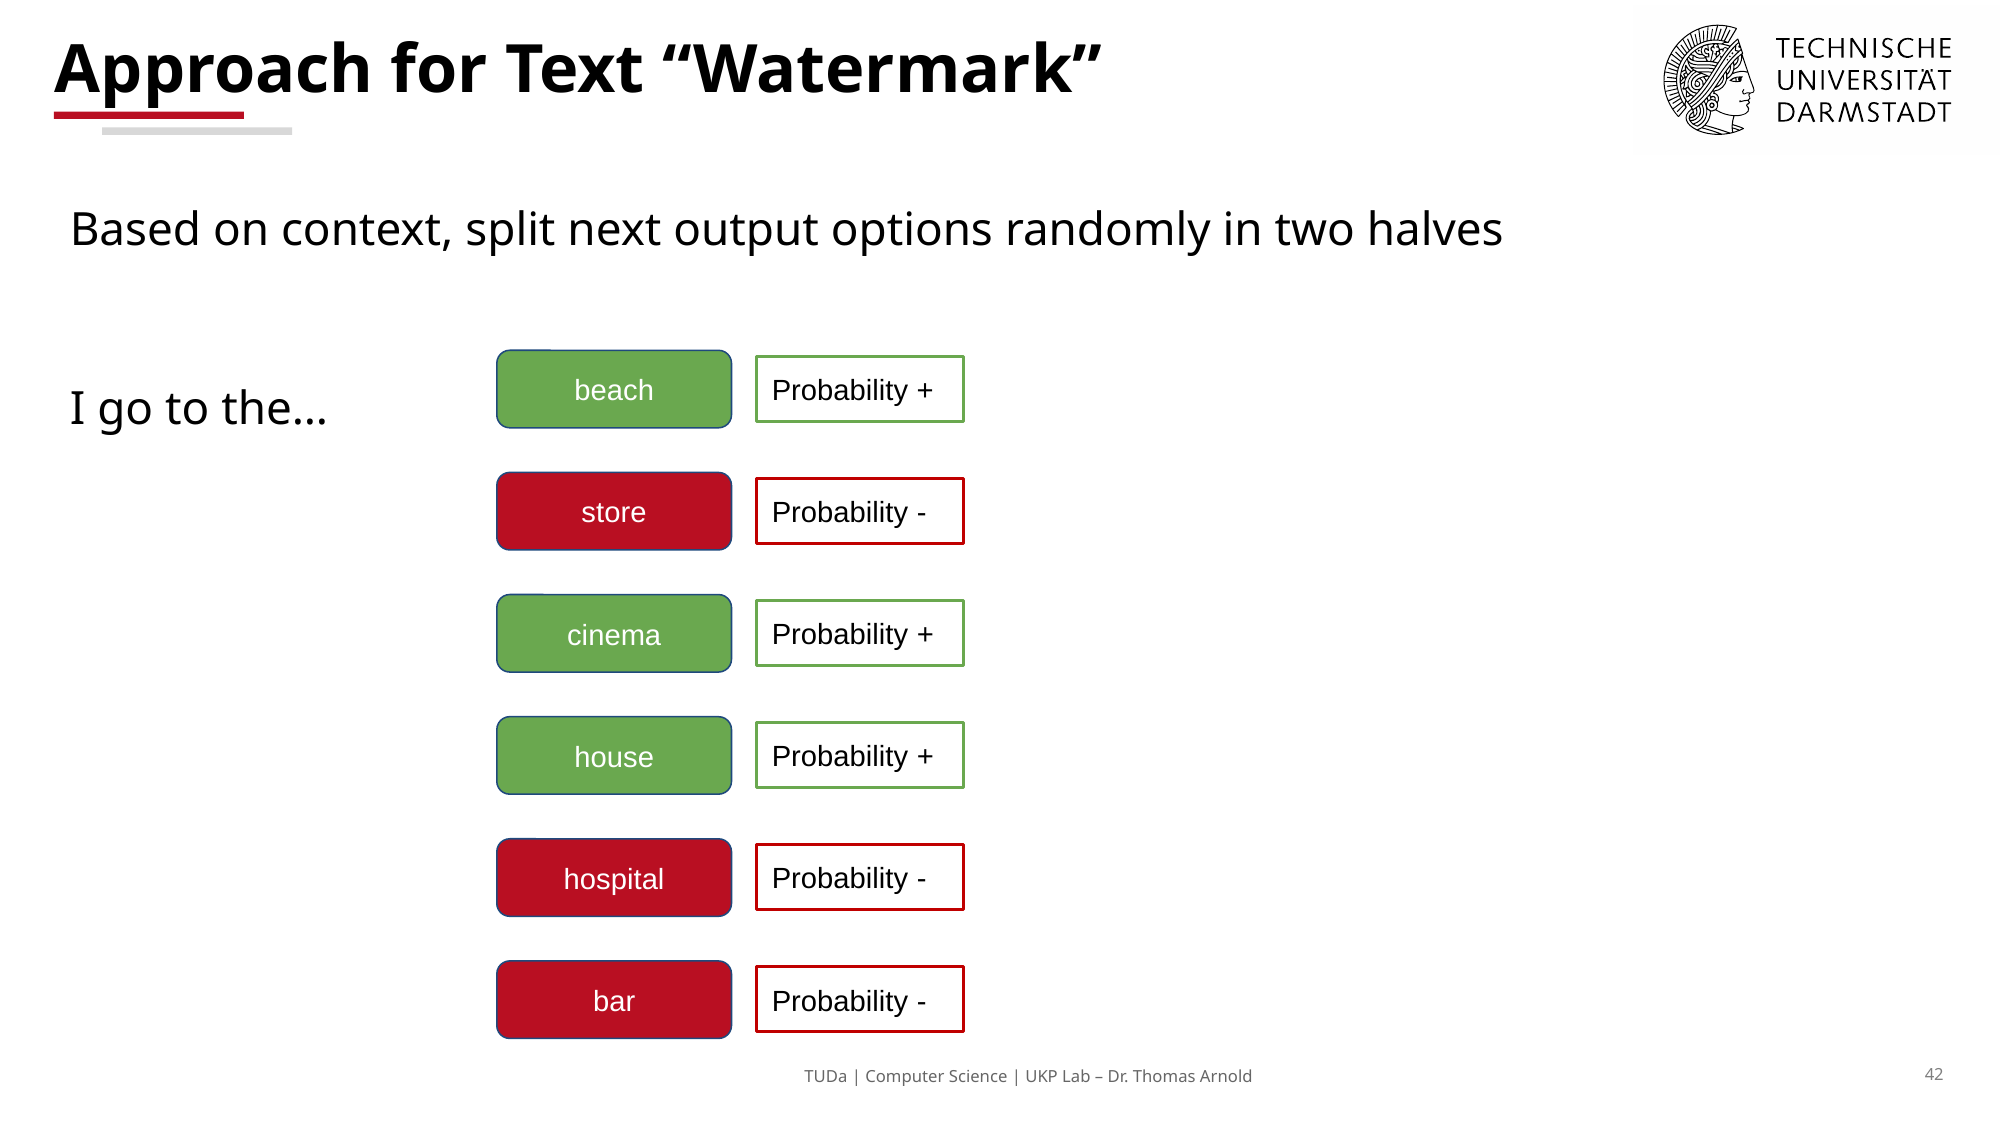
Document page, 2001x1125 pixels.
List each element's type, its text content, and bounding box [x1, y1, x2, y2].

text_box store [496, 472, 732, 550]
title Approach for Text “Watermark” [55, 41, 1615, 112]
list Based on context, split next output options randomly in two halves I go to the… [54, 164, 1945, 1047]
text_box Probability - [756, 844, 964, 910]
text_box bar [496, 960, 732, 1039]
text_box Probability - [756, 478, 964, 544]
text_box beach [496, 350, 732, 428]
text_box cinema [496, 594, 732, 673]
text_box hospital [496, 838, 732, 917]
text_box Probability + [756, 356, 964, 422]
text_box Probability - [756, 966, 964, 1032]
text_box house [496, 716, 732, 795]
text_box Probability + [756, 600, 964, 666]
text_box Probability + [756, 722, 964, 788]
